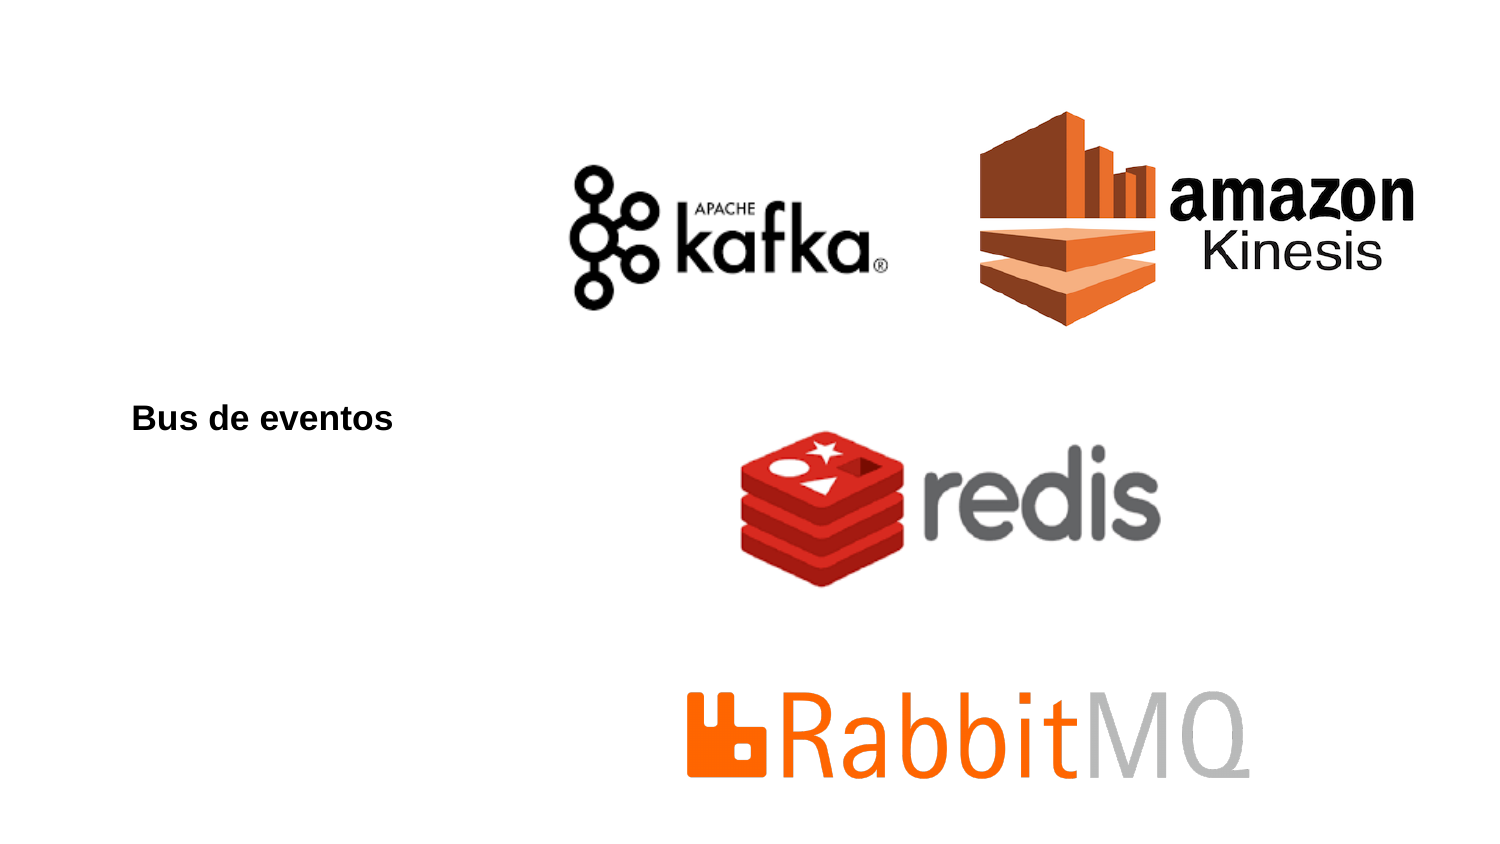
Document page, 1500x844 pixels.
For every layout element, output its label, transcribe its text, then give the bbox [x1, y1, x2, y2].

picture [549, 62, 1240, 593]
text_box Bus de eventos [16, 379, 509, 453]
picture [687, 691, 1251, 781]
picture [968, 103, 1435, 330]
